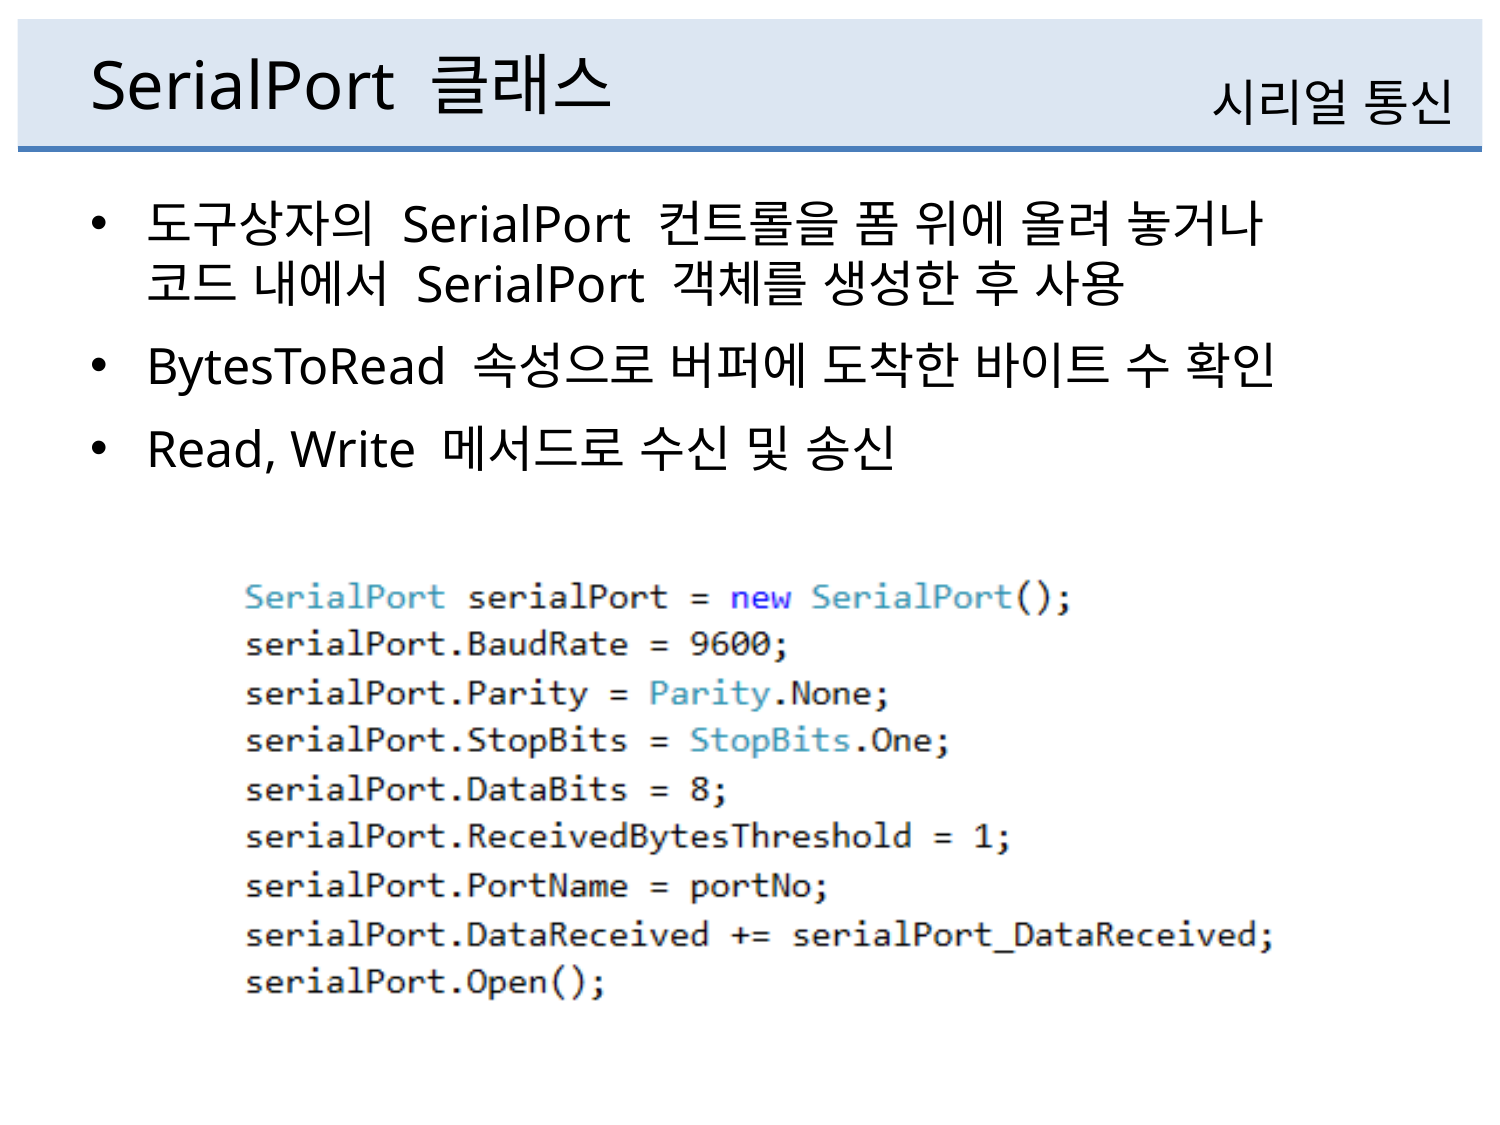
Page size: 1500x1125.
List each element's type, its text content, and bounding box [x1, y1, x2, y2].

list 도구상자의 SerialPort 컨트롤을 폼 위에 올려 놓거나 코드 내에서 SerialPort 객체를 생성한 후 사용 BytesToRead 속성으로 버퍼에 도착한 바이트 수 확인 Read, Write 메서드로 수신 및 송신 [75, 184, 1425, 1012]
list 시리얼 통신 [903, 64, 1471, 147]
picture [218, 562, 1302, 1024]
title SerialPort 클래스 [75, 19, 857, 147]
